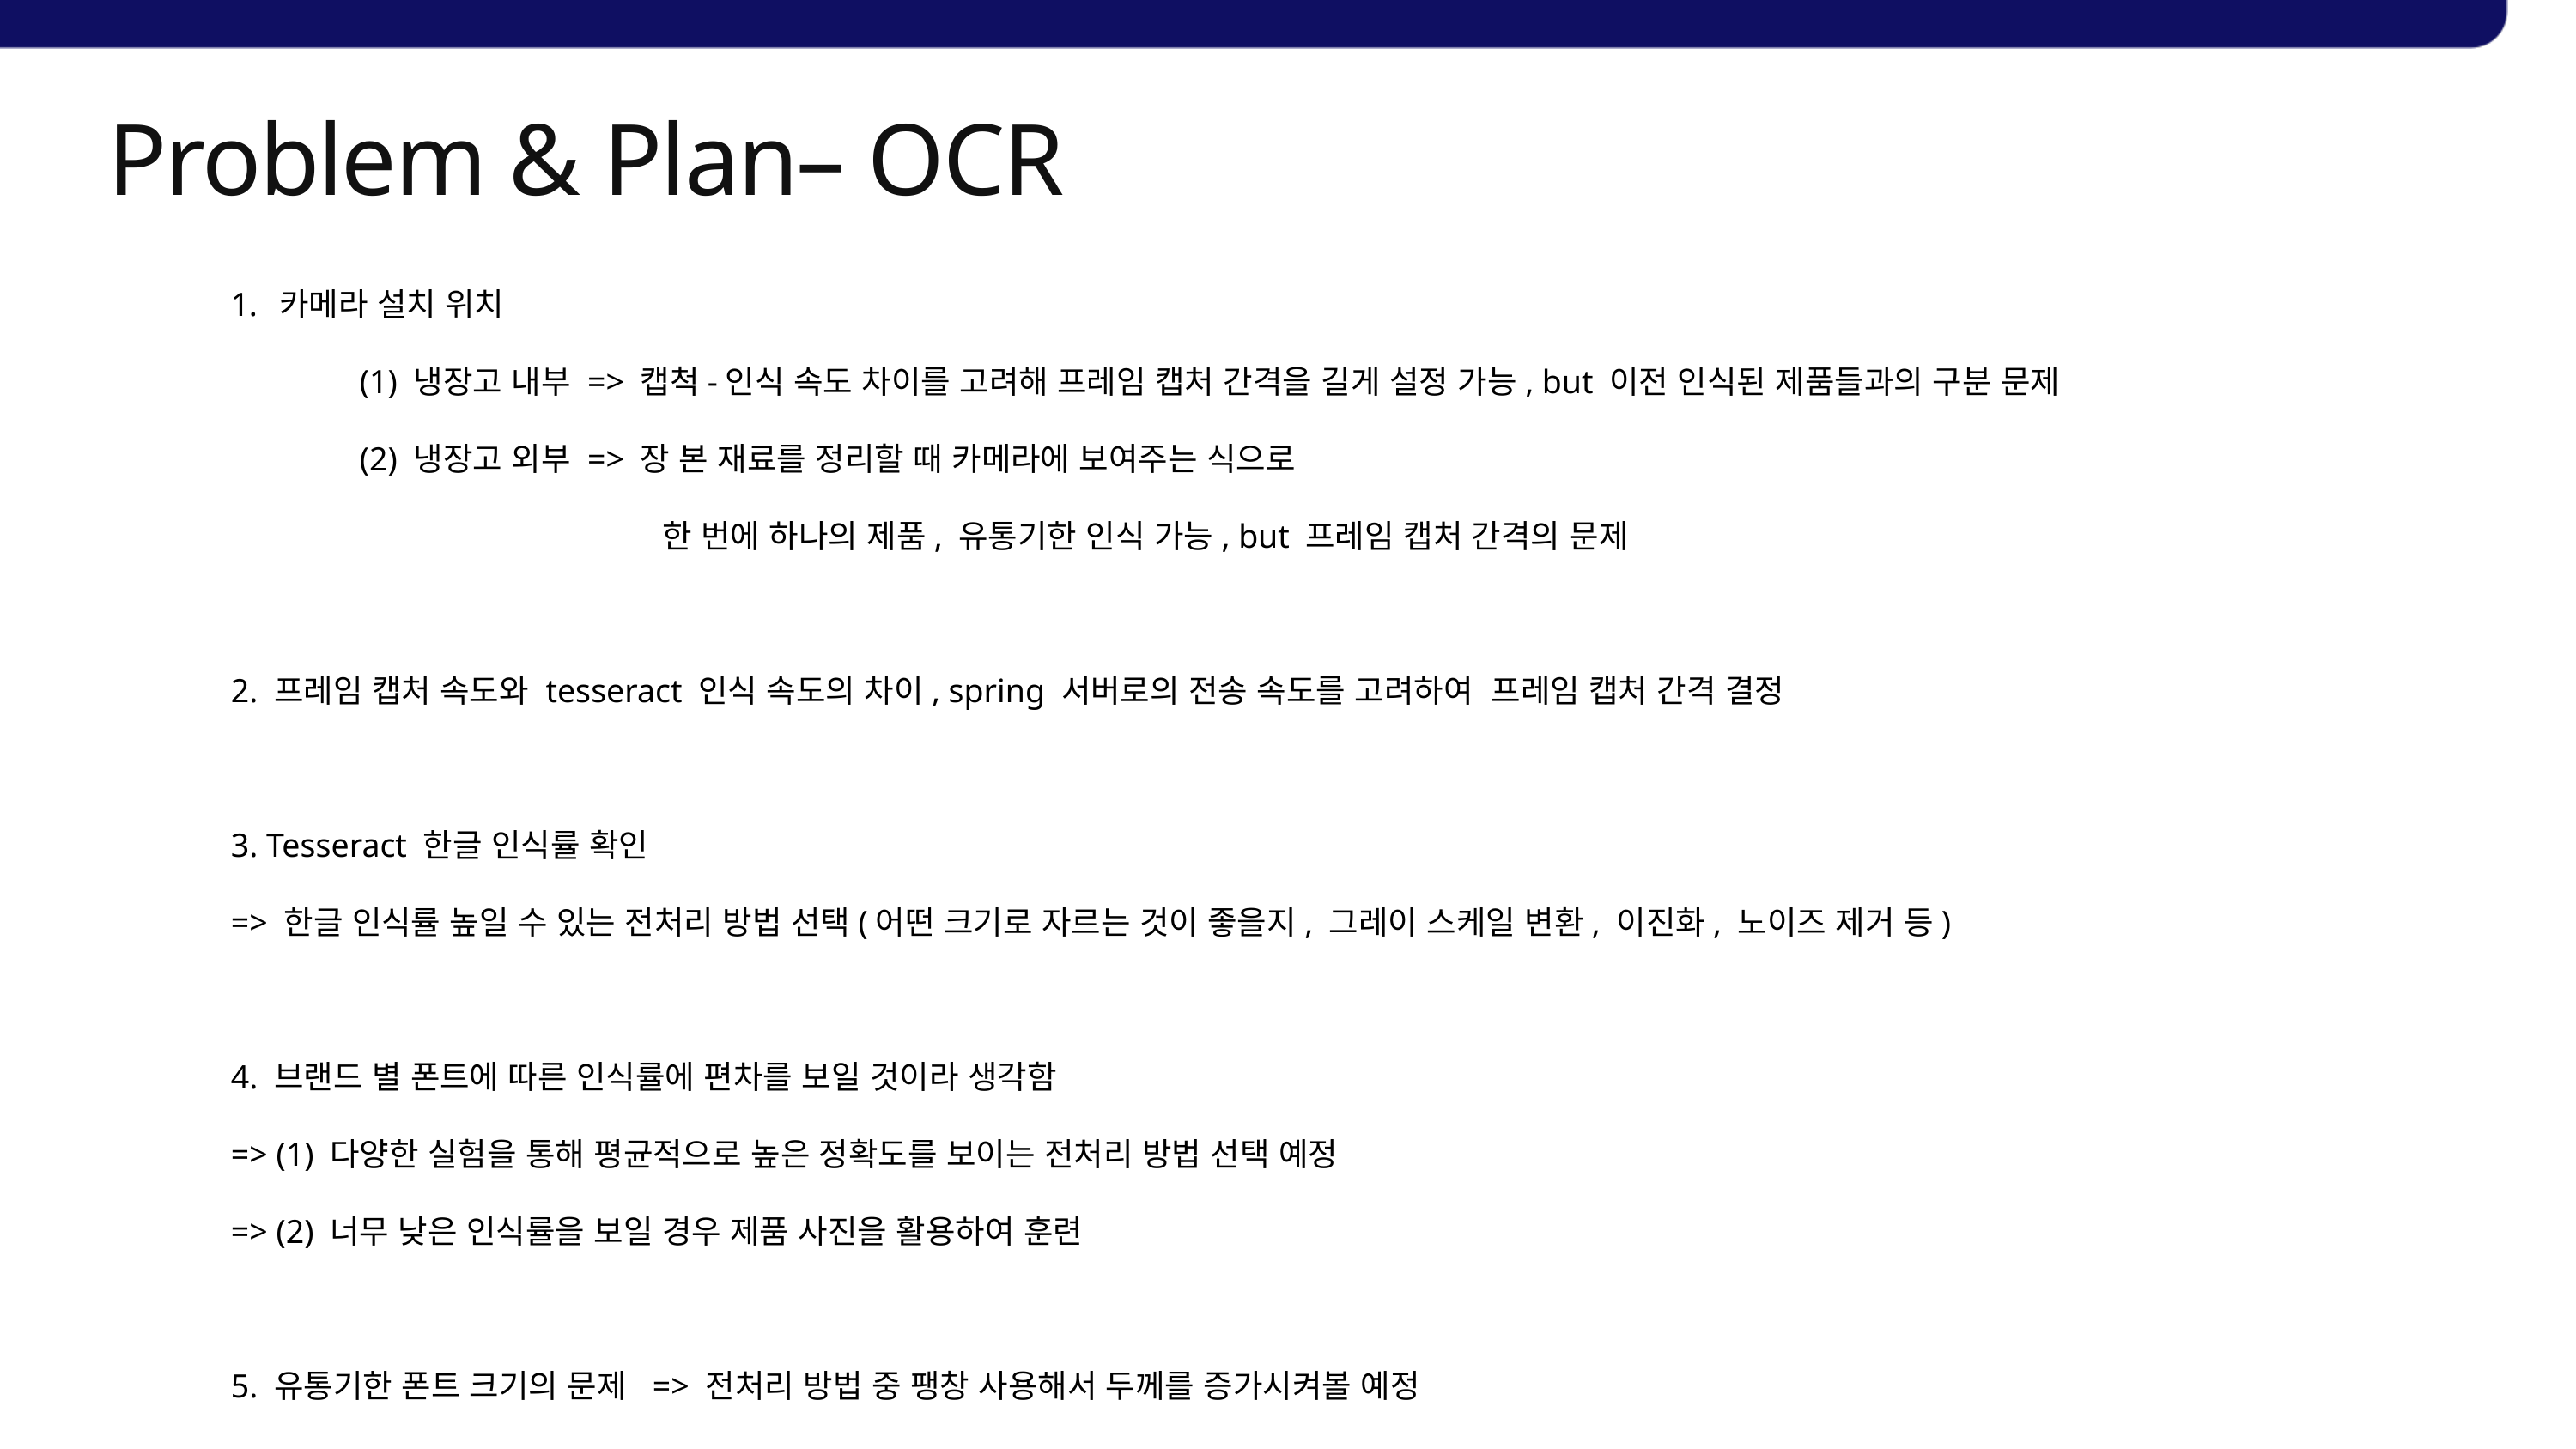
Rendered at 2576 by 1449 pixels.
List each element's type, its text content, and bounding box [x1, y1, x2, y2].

text_box Problem & Plan– OCR [107, 101, 2576, 240]
picture [0, 0, 2508, 49]
text_box 카메라 설치 위치 (1) 냉장고 내부 => 캡척-인식 속도 차이를 고려해 프레임 캡처 간격을 길게 설정 가능, but 이전 인식된 제품들과의 구분 문제 (2) 냉장고 외부 => 장 본 재료를 정리할 때 카메라에 보여주는 식으로 한 번에 하나의 제품, 유통기한 인식 가능, but 프레임 캡처 간격의 문제 2. 프레임 캡처 속도와 tesseract 인식 속도의 차이, spring 서버로의 전송 속도를 고려하여 프레임 캡처 간격 결정 3. Tesseract 한글 인식률 확인 => 한글 인식률 높일 수 있는 전처리 방법 선택(어떤 크기로 자르는 것이 좋을지, 그레이 스케일 변환, 이진화, 노이즈 제거 등) 4. 브랜드 별 폰트에 따른 인식률에 편차를 보일 것이라 생각함 => (1) 다양한 실험을 통해 평균적으로 높은 정확도를 보이는 전처리 방법 선택 예정 => (2) 너무 낮은 인식률을 보일 경우 제품 사진을 활용하여 훈련 5. 유통기한 폰트 크기의 문제 => 전처리 방법 중 팽창 사용해서 두께를 증가시켜볼 예정 [218, 239, 2576, 1411]
